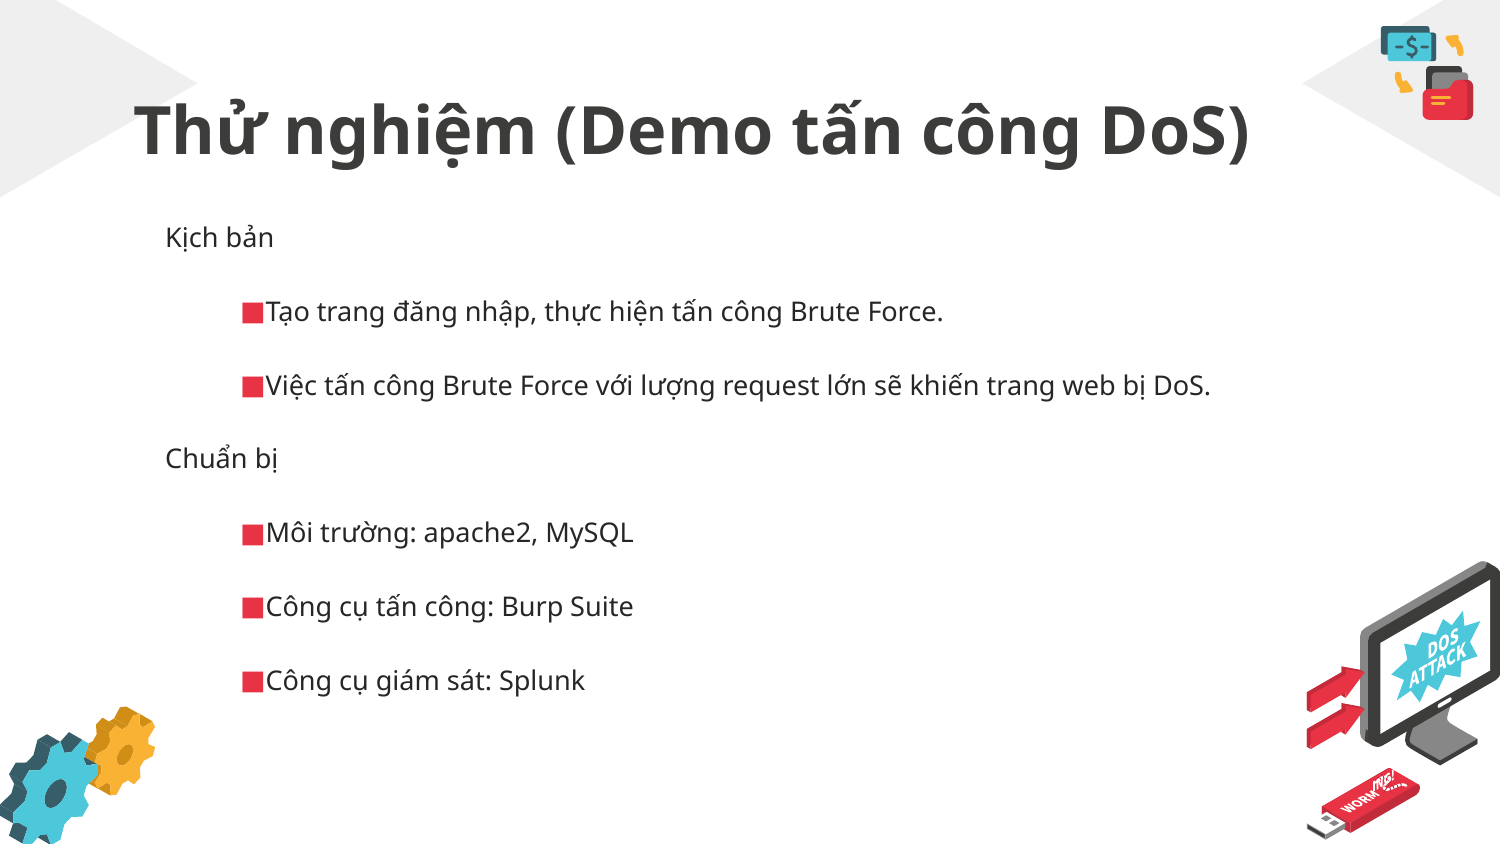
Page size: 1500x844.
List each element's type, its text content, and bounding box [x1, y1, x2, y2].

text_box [0, 706, 156, 844]
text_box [1380, 25, 1474, 121]
title Thử nghiệm (Demo tấn công DoS) [118, 72, 1382, 167]
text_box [1306, 560, 1500, 840]
text_box Kịch bản Tạo trang đăng nhập, thực hiện tấn công Brute Force. Việc tấn công Brute Force với lượng request lớn sẽ khiến trang web bị DoS. Chuẩn bị Môi trường: apache2, MySQL Công cụ tấn công: Burp Suite Công cụ giám sát: Splunk [112, 196, 1360, 703]
